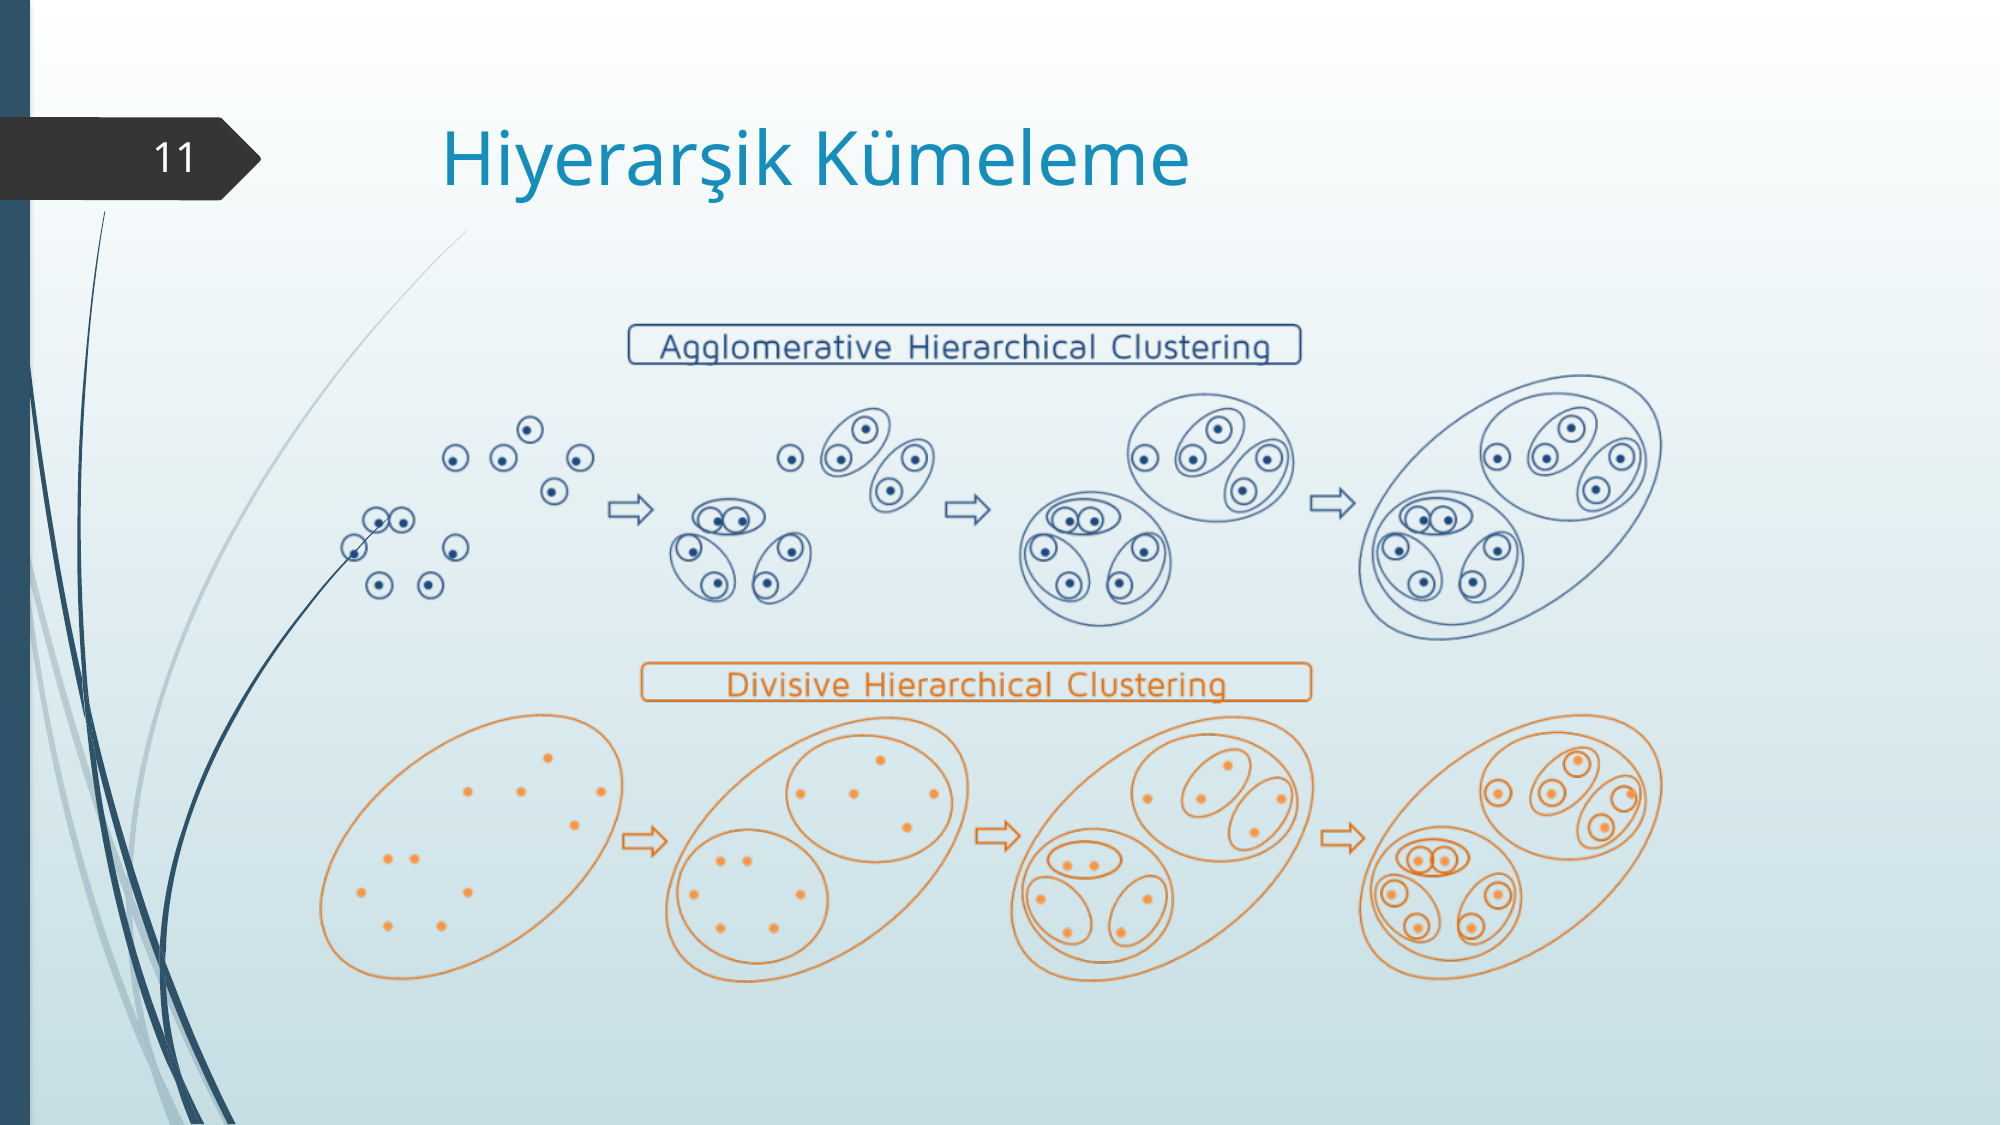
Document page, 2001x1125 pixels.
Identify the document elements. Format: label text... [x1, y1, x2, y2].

picture [291, 312, 1672, 984]
title Hiyerarşik Kümeleme [425, 102, 1888, 313]
slide_number 11 [87, 129, 216, 190]
